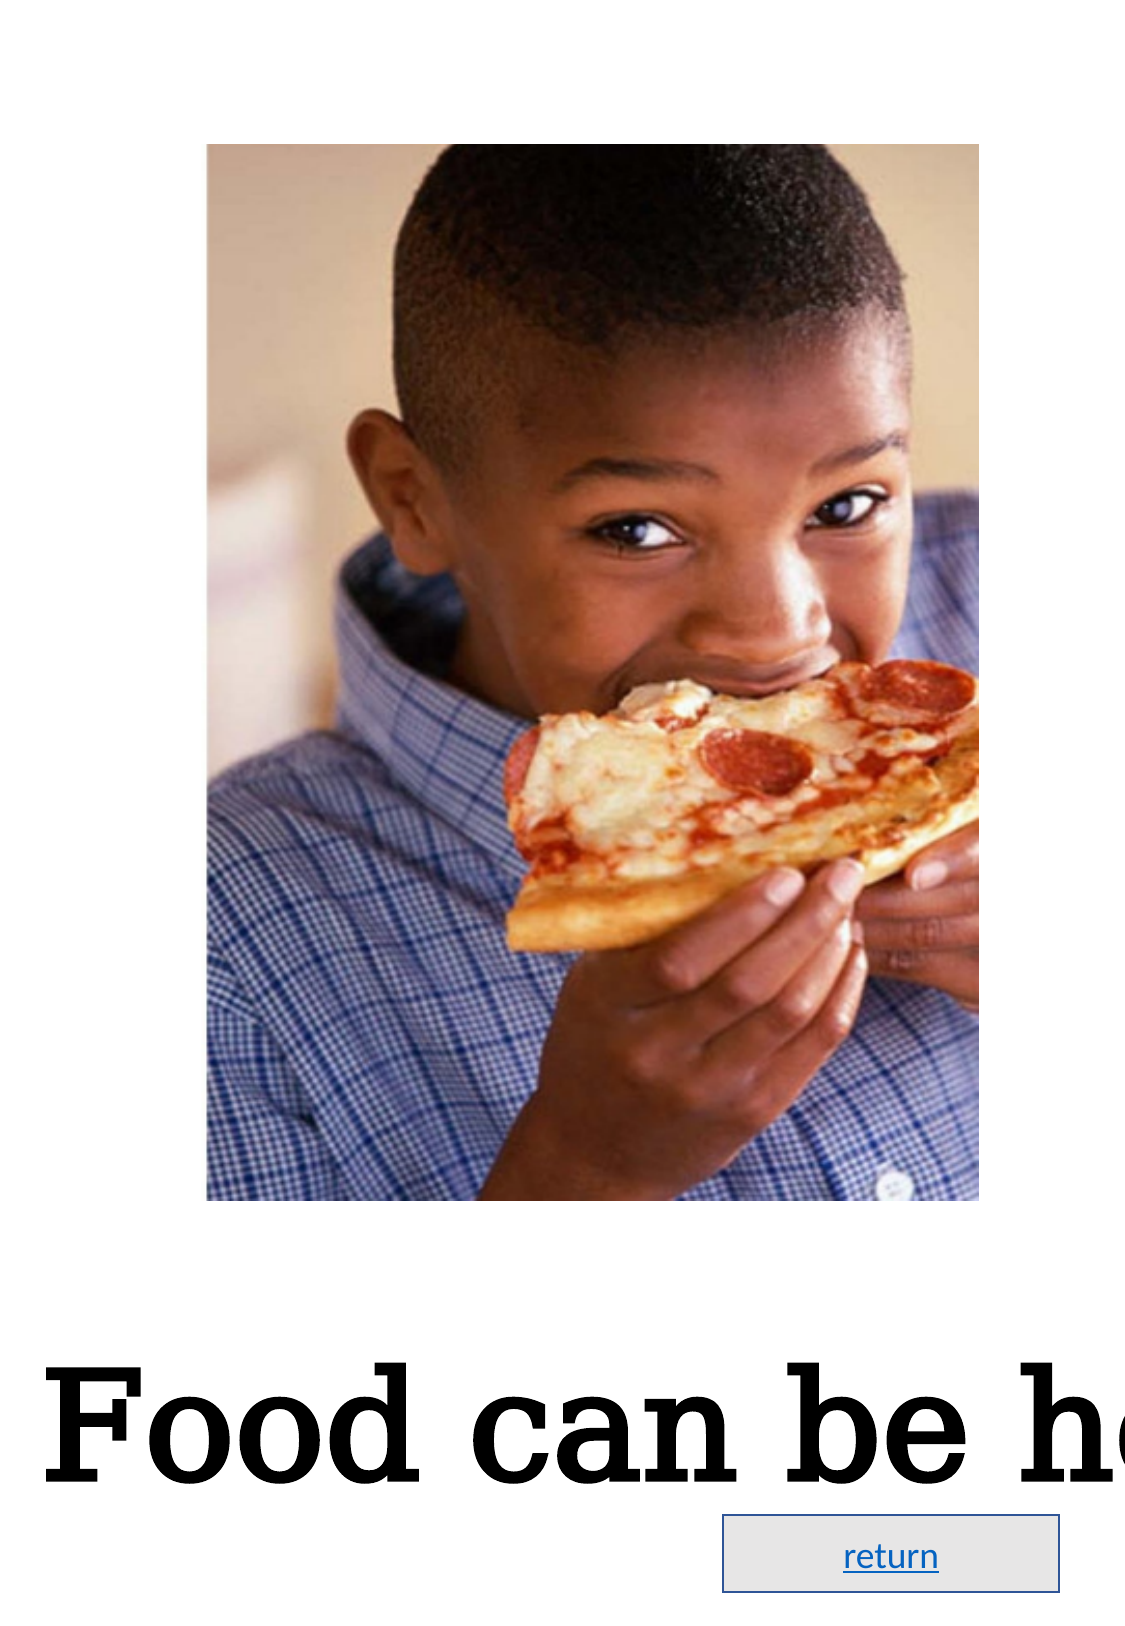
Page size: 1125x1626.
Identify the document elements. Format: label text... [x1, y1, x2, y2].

title Food can be hot. [25, 1236, 1125, 1625]
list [201, 144, 979, 1201]
text_box return [722, 1514, 1060, 1593]
